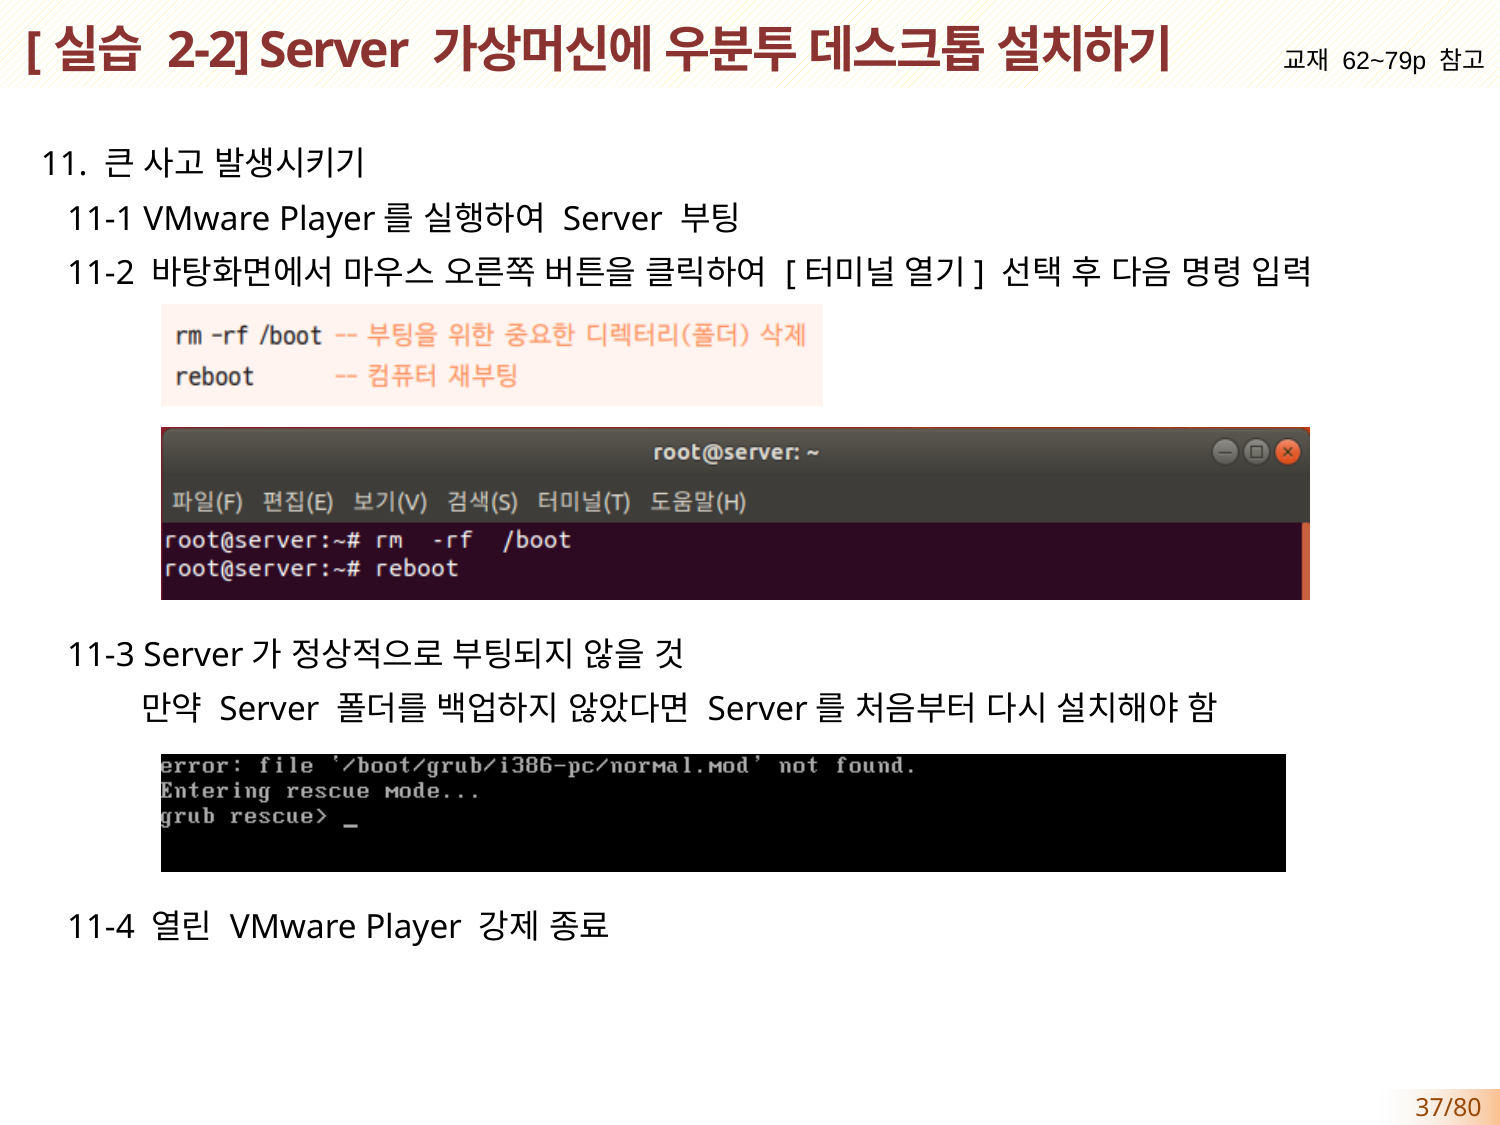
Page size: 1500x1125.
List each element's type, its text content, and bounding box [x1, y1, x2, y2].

picture [160, 303, 823, 406]
text_box 교재 62~79p 참고 [1268, 36, 1500, 82]
picture [160, 427, 1310, 600]
list 11. 큰 사고 발생시키기 11-1 VMware Player를 실행하여 Server 부팅 11-2 바탕화면에서 마우스 오른쪽 버튼을 클릭하여 [터미널 열기] 선택 후 다음 명령 입력 11-3 Server가 정상적으로 부팅되지 않을 것 만약 Server 폴더를 백업하지 않았다면 Server를 처음부터 다시 설치해야 함 11-4 열린 VMware Player 강제 종료 [10, 126, 1500, 1057]
title [실습 2-2] Server 가상머신에 우분투 데스크톱 설치하기 [10, 8, 1288, 87]
picture [160, 754, 1287, 872]
